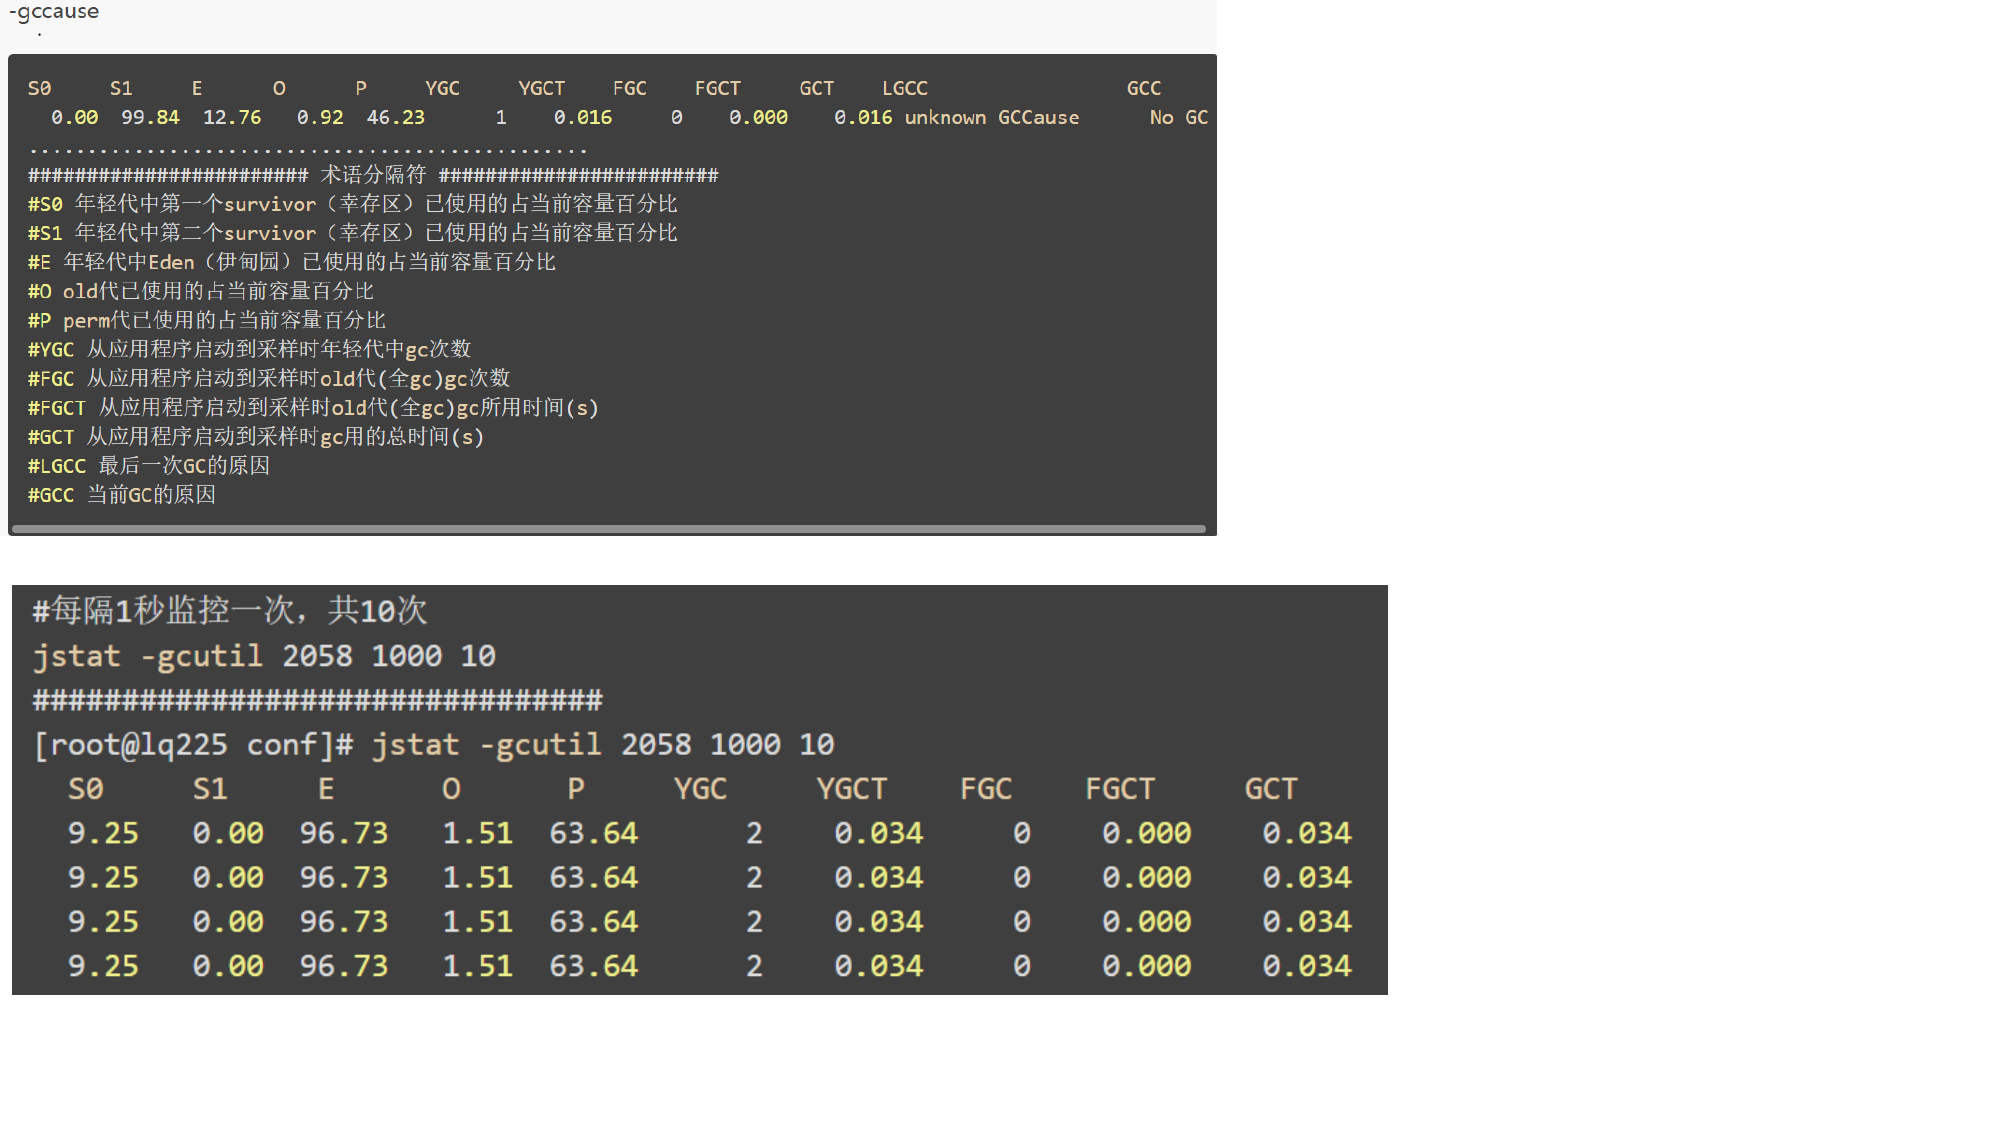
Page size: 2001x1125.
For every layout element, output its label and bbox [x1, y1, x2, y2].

picture [0, 0, 1217, 536]
picture [12, 585, 1388, 995]
